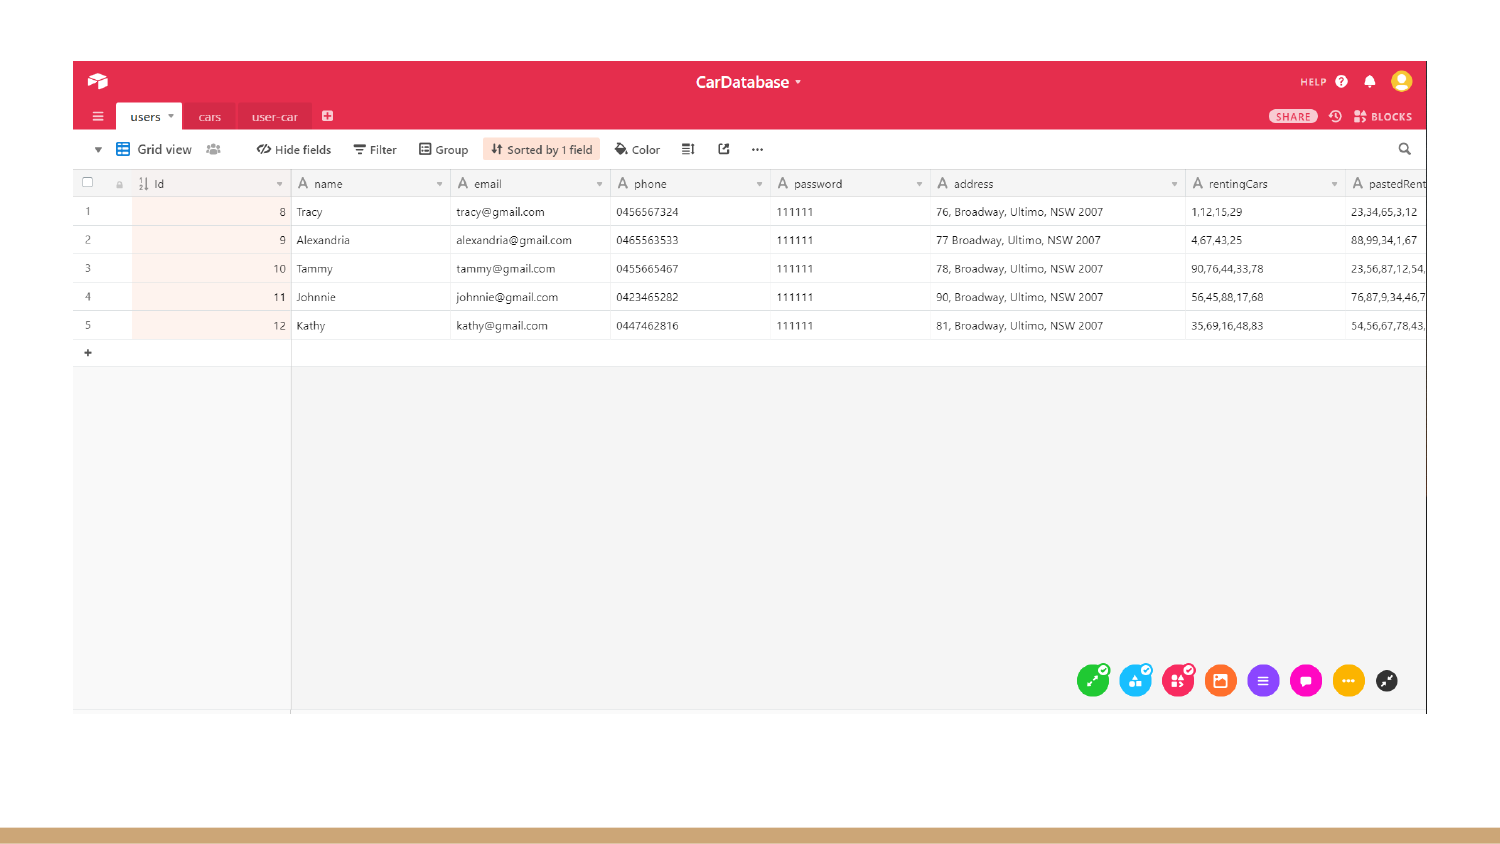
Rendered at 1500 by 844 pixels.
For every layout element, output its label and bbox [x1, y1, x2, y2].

picture [72, 61, 1427, 715]
